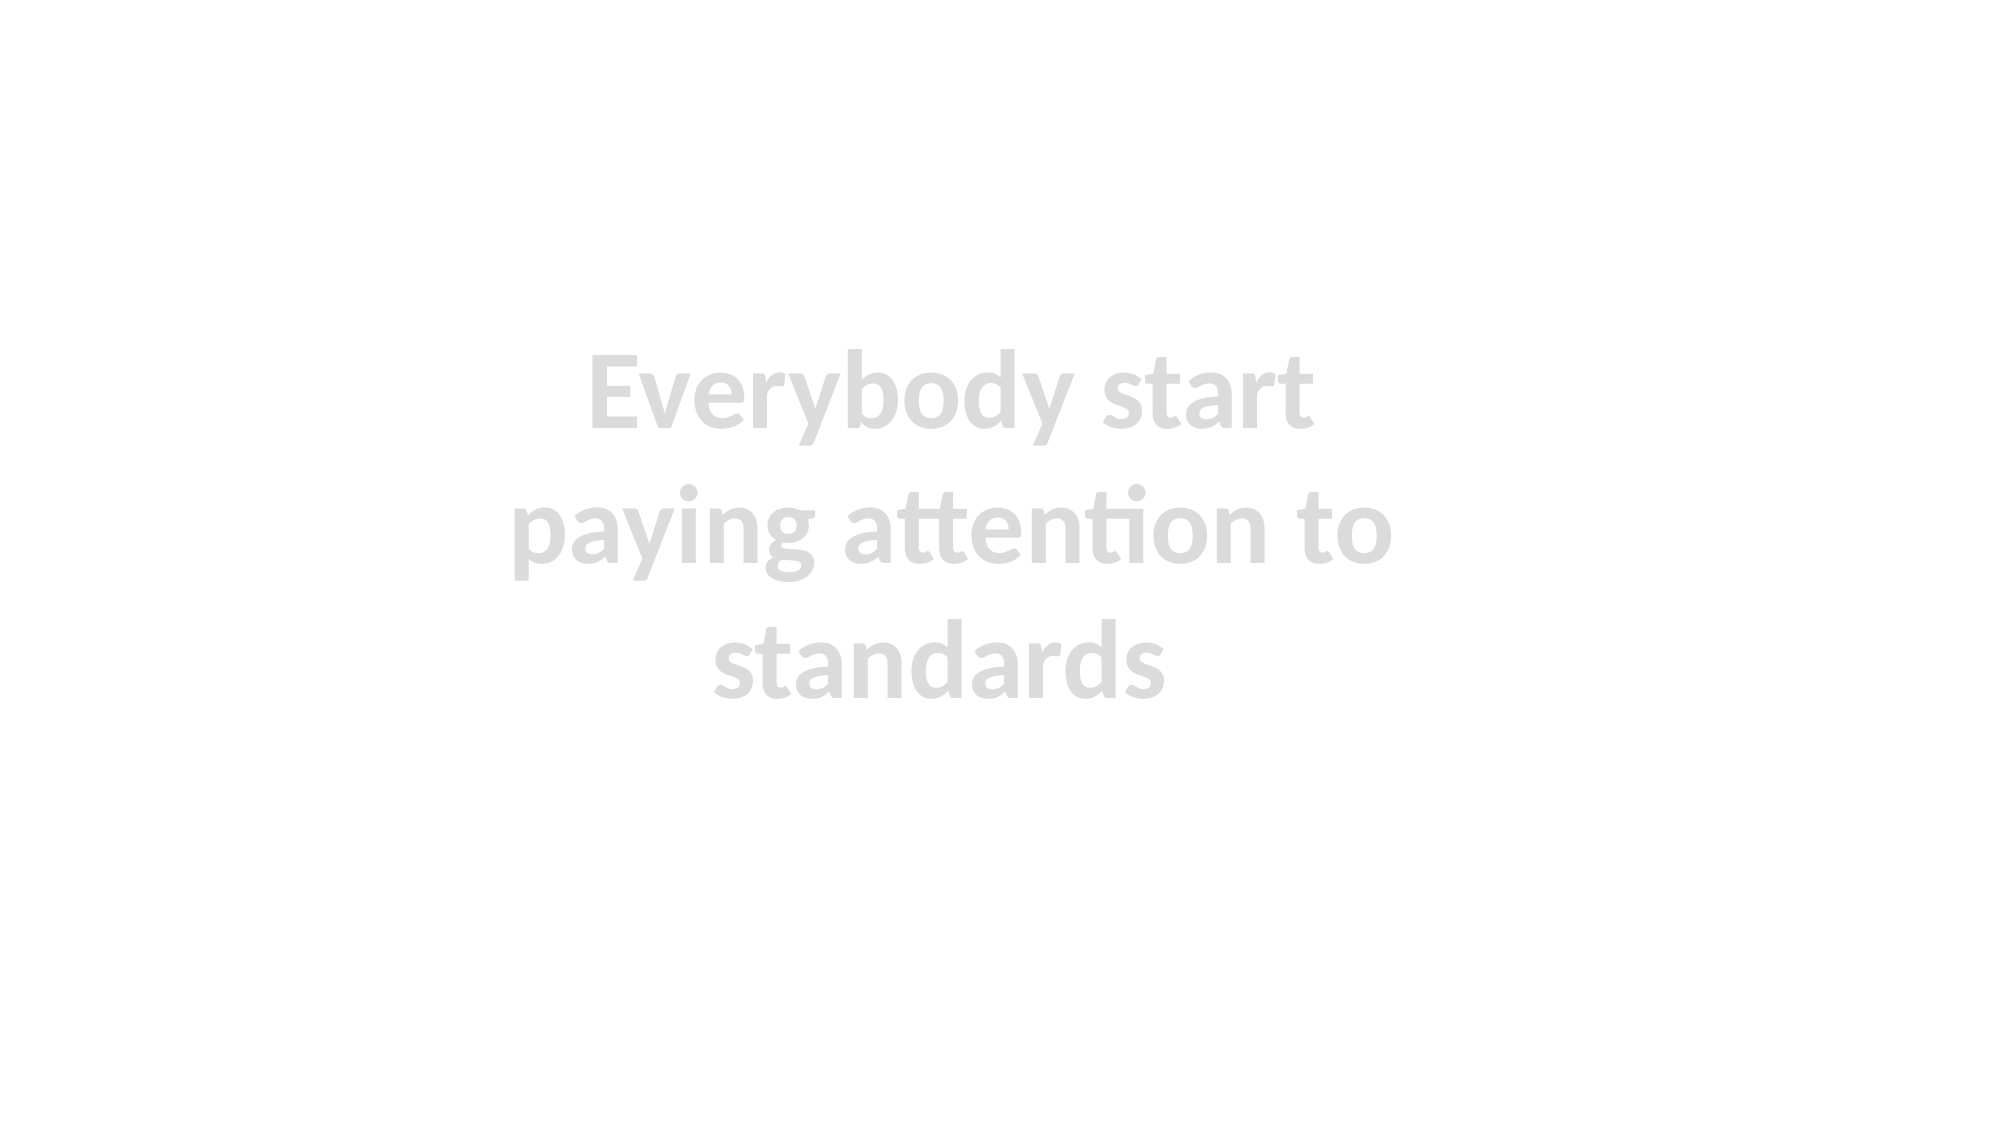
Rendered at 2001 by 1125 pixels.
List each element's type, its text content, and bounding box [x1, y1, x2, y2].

text_box Everybody start paying attention to standards [432, 308, 1472, 729]
